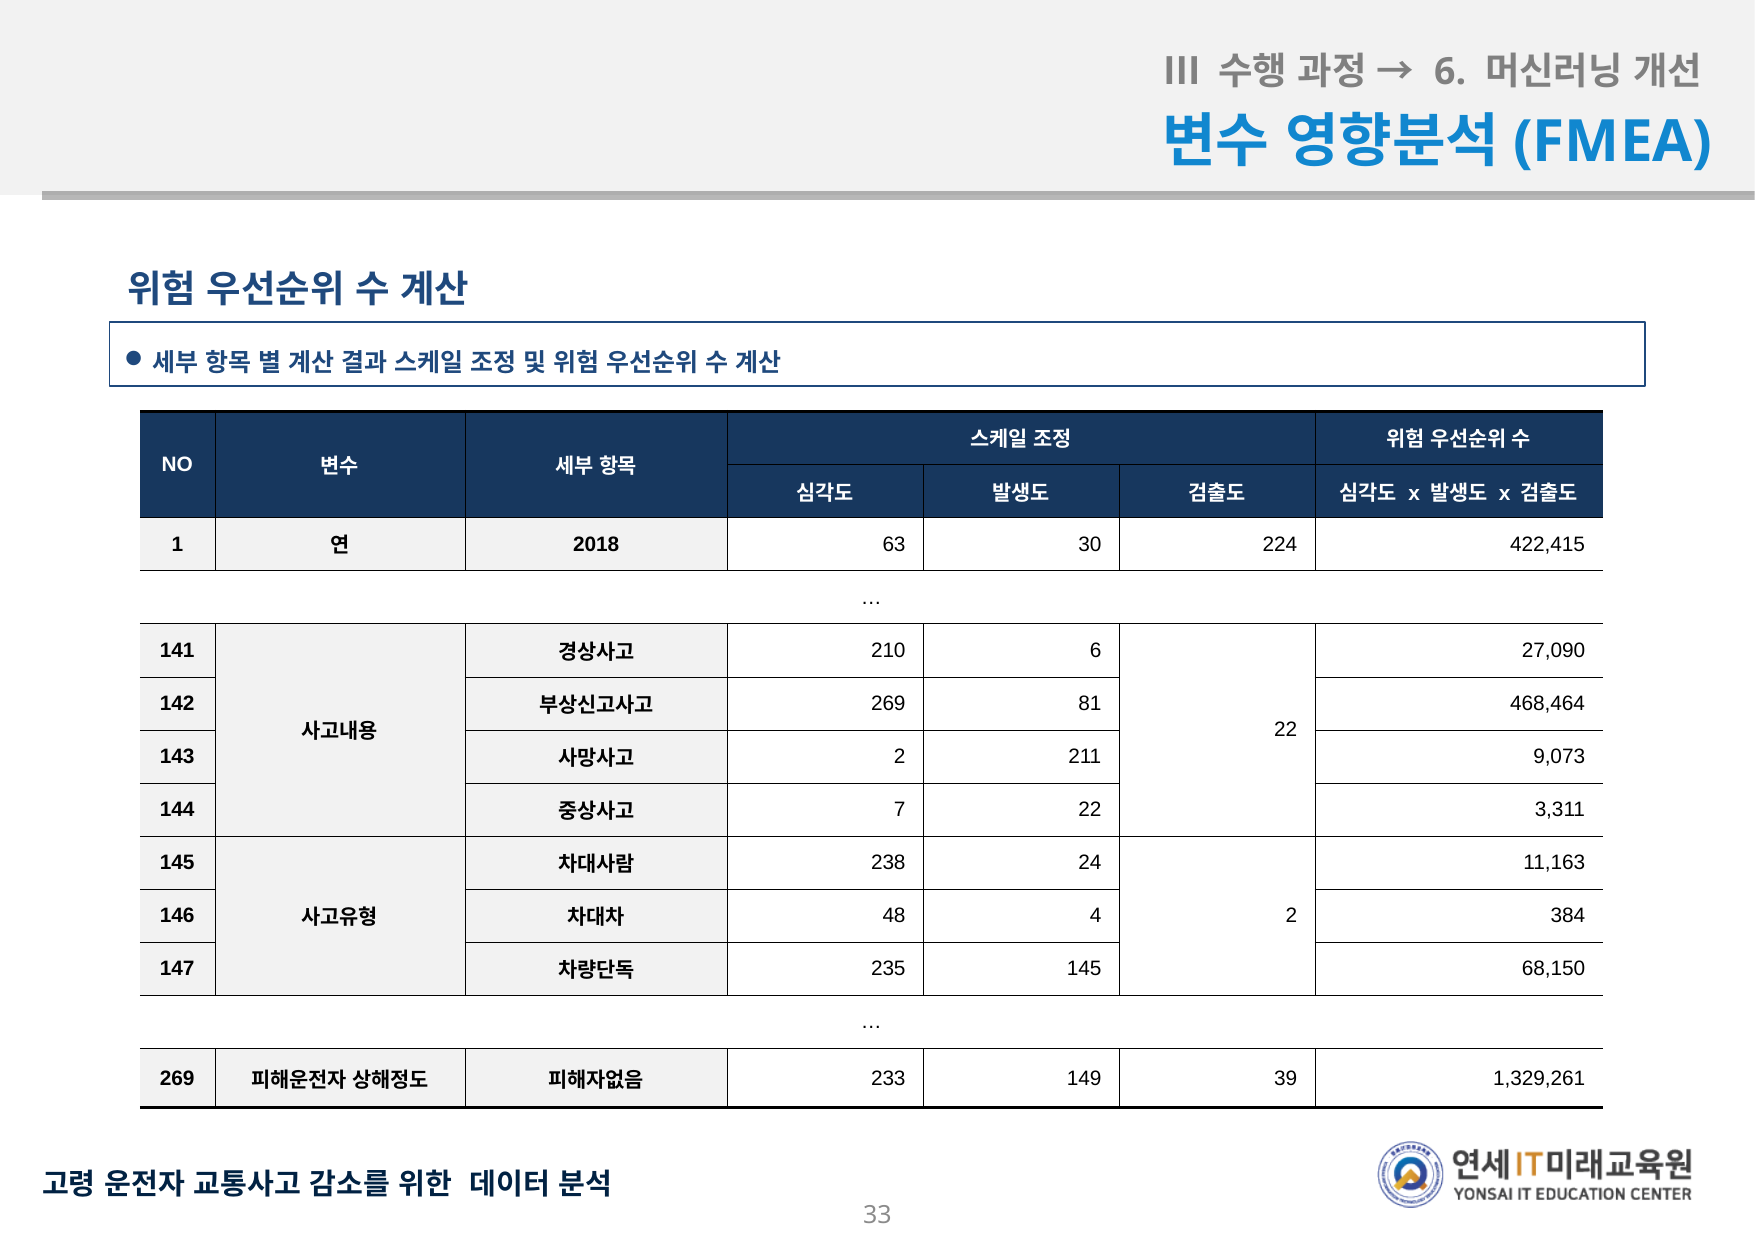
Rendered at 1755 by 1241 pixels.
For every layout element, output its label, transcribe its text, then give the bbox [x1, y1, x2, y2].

table_cell 1 [140, 518, 215, 570]
table_cell 269 [140, 1049, 215, 1106]
table_cell 269 [728, 678, 923, 730]
table_cell 사고유형 [216, 837, 465, 995]
table_cell 6 [924, 624, 1119, 677]
table_cell 피해자없음 [466, 1049, 727, 1106]
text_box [391, 39, 1728, 182]
table_cell 149 [924, 1049, 1119, 1106]
table_cell 9,073 [1316, 731, 1603, 783]
table_cell 145 [140, 837, 215, 889]
table_cell 384 [1316, 890, 1603, 942]
table_cell 연 [216, 518, 465, 570]
table_cell 22 [924, 784, 1119, 836]
table_cell 142 [140, 678, 215, 730]
table_header 스케일 조정 [728, 413, 1315, 464]
table_cell … [140, 996, 1603, 1048]
table_cell 210 [728, 624, 923, 677]
table_cell 238 [728, 837, 923, 889]
table_cell 48 [728, 890, 923, 942]
table_cell 27,090 [1316, 624, 1603, 677]
text_box 위험 우선순위 수 계산 [110, 256, 1647, 320]
table_cell 2 [728, 731, 923, 783]
table_cell 중상사고 [466, 784, 727, 836]
table_cell 22 [1120, 624, 1315, 836]
table_cell … [140, 571, 1603, 623]
table_cell 피해운전자 상해정도 [216, 1049, 465, 1106]
table_header 위험 우선순위 수 [1316, 413, 1603, 464]
table_cell 144 [140, 784, 215, 836]
table_header 변수 [216, 413, 465, 517]
table_cell 사망사고 [466, 731, 727, 783]
table_cell 2 [1120, 837, 1315, 995]
table_cell 30 [924, 518, 1119, 570]
table_cell 81 [924, 678, 1119, 730]
table_cell 39 [1120, 1049, 1315, 1106]
table_cell 211 [924, 731, 1119, 783]
table_cell 차대차 [466, 890, 727, 942]
table_cell 68,150 [1316, 943, 1603, 995]
table_cell 사고내용 [216, 624, 465, 836]
table_cell 143 [140, 731, 215, 783]
table_cell 경상사고 [466, 624, 727, 677]
table_cell 3,311 [1316, 784, 1603, 836]
table_header 세부 항목 [466, 413, 727, 517]
slide_number 33 [702, 1185, 1053, 1241]
table_cell 부상신고사고 [466, 678, 727, 730]
table_cell 146 [140, 890, 215, 942]
table_cell 422,415 [1316, 518, 1603, 570]
table_cell 24 [924, 837, 1119, 889]
table_cell 233 [728, 1049, 923, 1106]
table_cell 심각도 [728, 465, 923, 517]
table_cell 141 [140, 624, 215, 677]
table_cell 차대사람 [466, 837, 727, 889]
table_header NO [140, 413, 215, 517]
table_cell 검출도 [1120, 465, 1315, 517]
text_box 세부 항목 별 계산 결과 스케일 조정 및 위험 우선순위 수 계산 [108, 320, 1647, 388]
table_cell 7 [728, 784, 923, 836]
table_cell 147 [140, 943, 215, 995]
picture [42, 182, 1755, 209]
table_cell 발생도 [924, 465, 1119, 517]
table_cell 2018 [466, 518, 727, 570]
table_cell 145 [924, 943, 1119, 995]
table_cell 224 [1120, 518, 1315, 570]
table_cell 468,464 [1316, 678, 1603, 730]
table_cell 1,329,261 [1316, 1049, 1603, 1106]
table_cell 심각도 x 발생도 x 검출도 [1316, 465, 1603, 517]
picture [1377, 1141, 1702, 1208]
table_cell 235 [728, 943, 923, 995]
table_cell 4 [924, 890, 1119, 942]
table_cell 63 [728, 518, 923, 570]
table_cell 11,163 [1316, 837, 1603, 889]
table_cell 차량단독 [466, 943, 727, 995]
